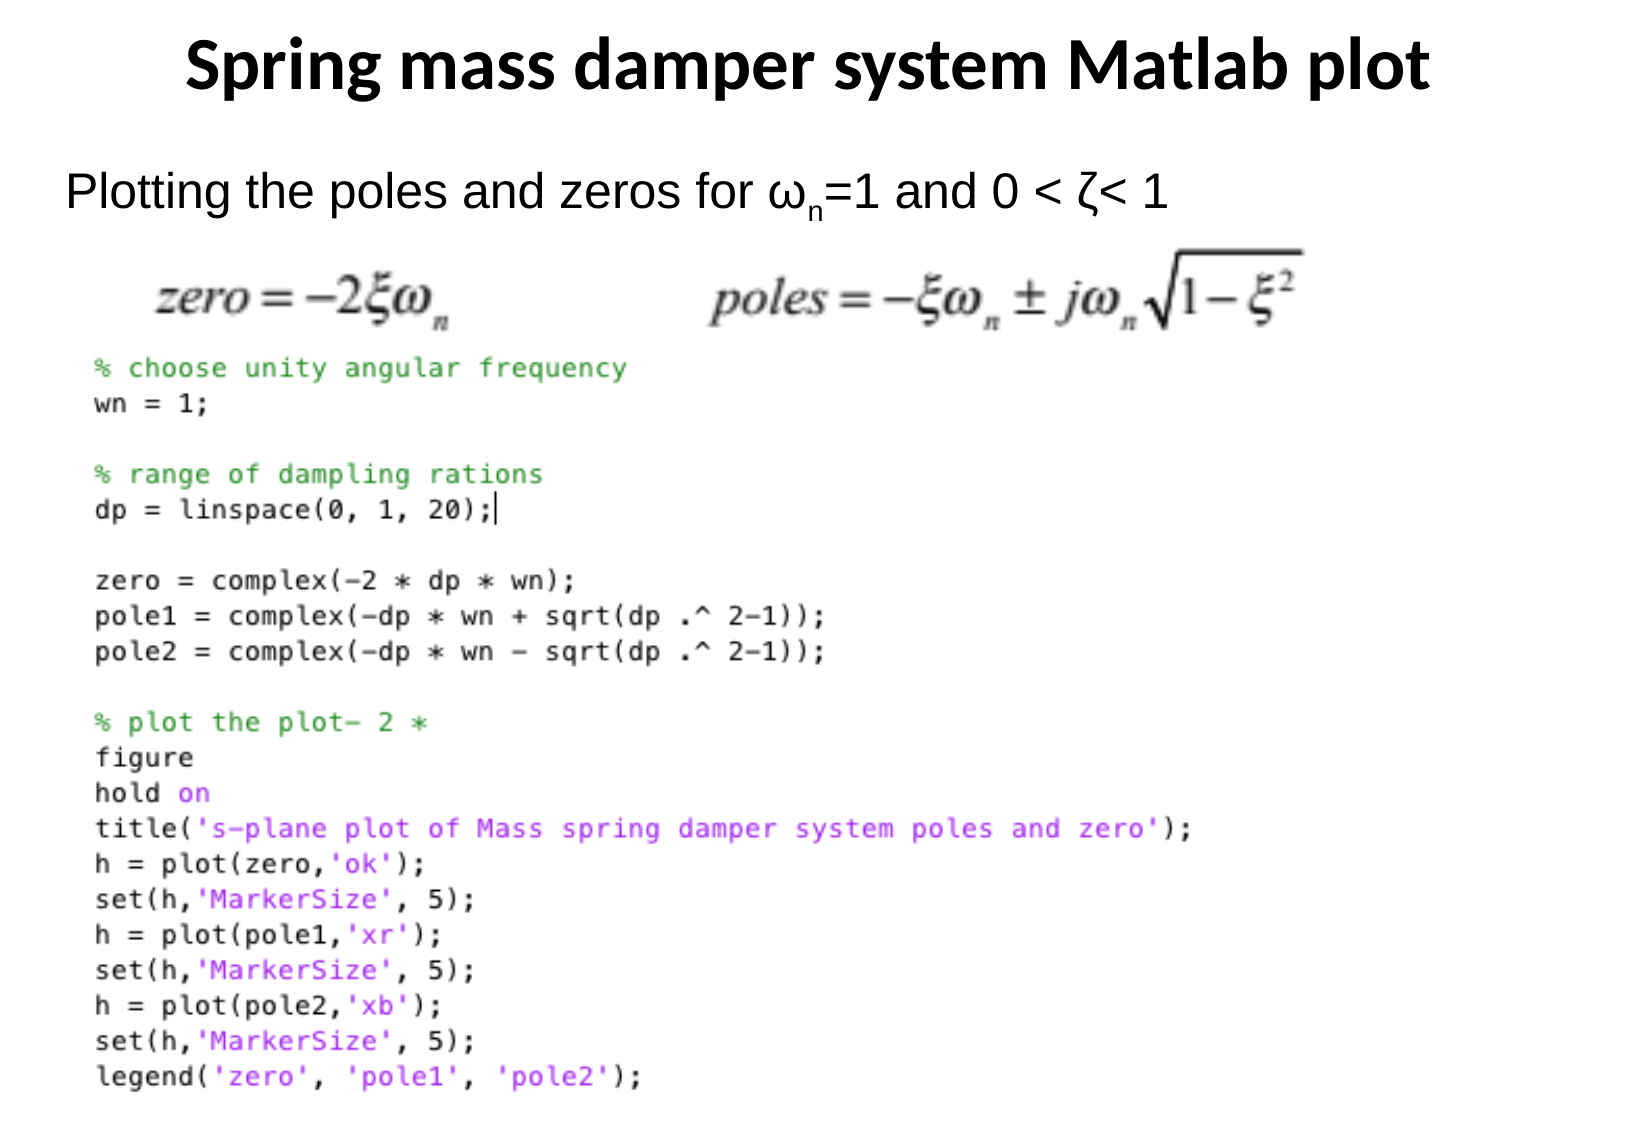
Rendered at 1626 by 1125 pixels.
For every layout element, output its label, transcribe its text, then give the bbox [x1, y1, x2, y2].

text_box Spring mass damper system Matlab plot [77, 0, 1541, 119]
picture [71, 343, 1217, 1114]
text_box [699, 240, 1306, 338]
text_box Plotting the poles and zeros for ωn=1 and 0 < ζ< 1 [50, 151, 1558, 235]
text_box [148, 254, 457, 336]
